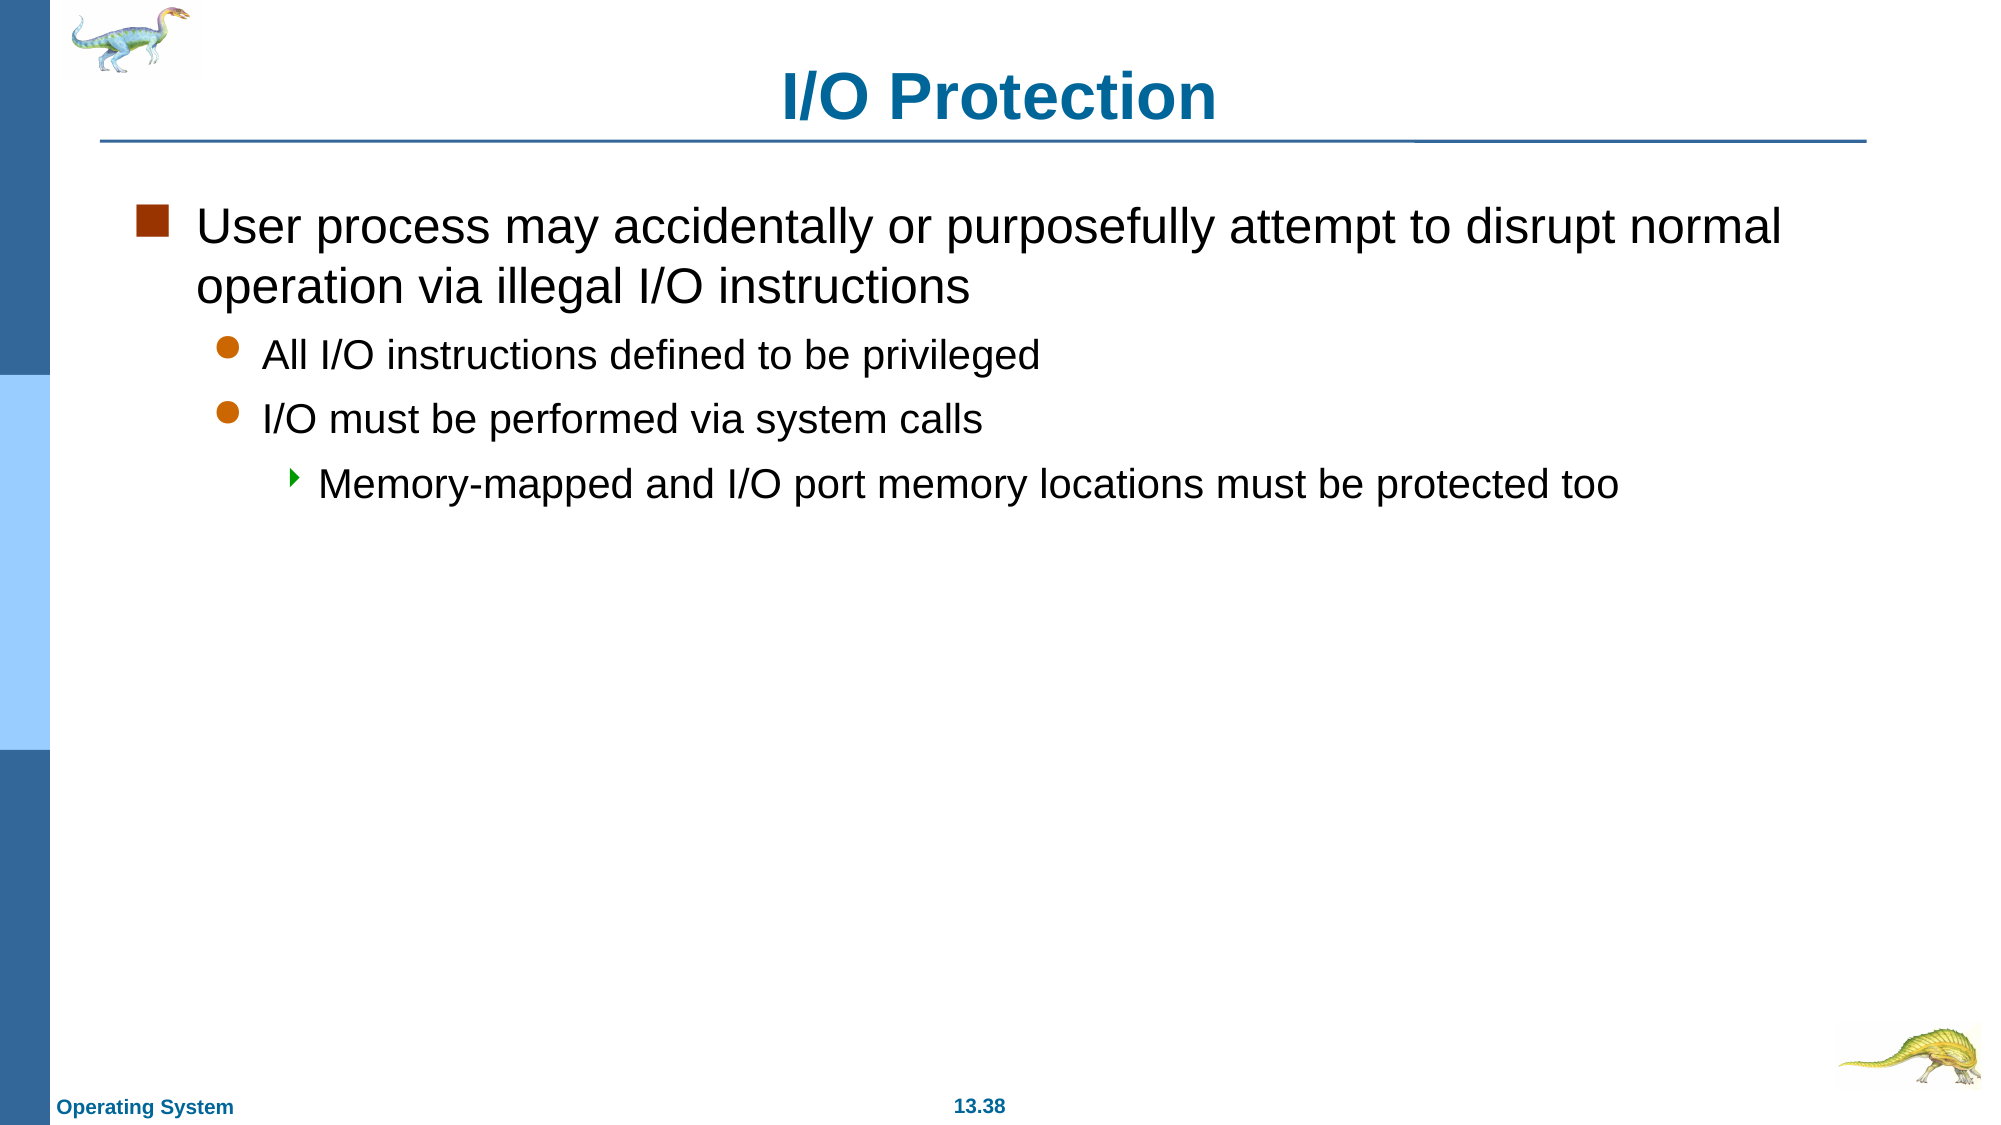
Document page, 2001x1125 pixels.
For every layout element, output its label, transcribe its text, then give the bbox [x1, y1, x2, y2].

picture [62, 0, 203, 80]
title I/O Protection [99, 45, 1900, 141]
list User process may accidentally or purposefully attempt to disrupt normal operation via illegal I/O instructions All I/O instructions defined to be privileged I/O must be performed via system calls Memory-mapped and I/O port memory locations must be protected too [125, 185, 1900, 1005]
picture [1836, 1022, 1982, 1090]
